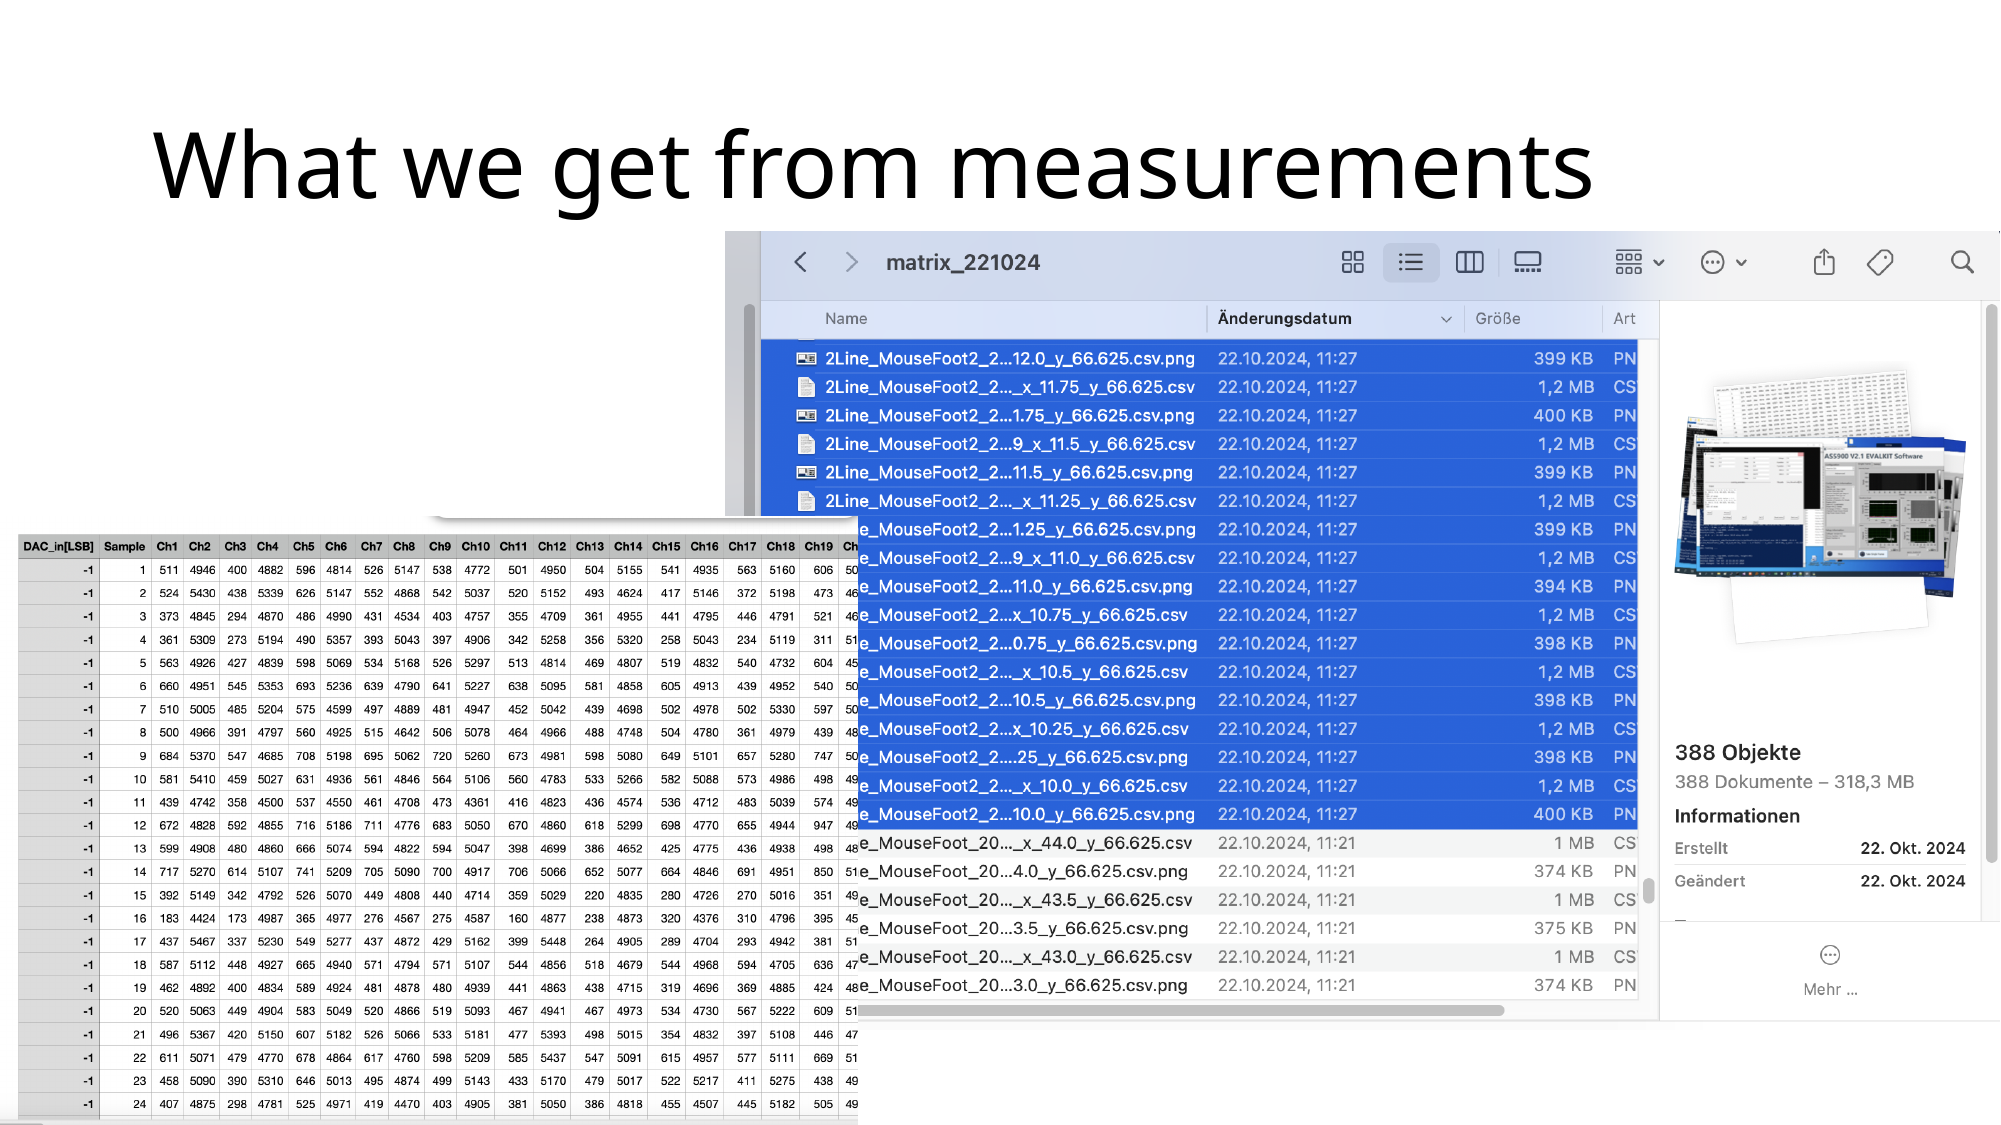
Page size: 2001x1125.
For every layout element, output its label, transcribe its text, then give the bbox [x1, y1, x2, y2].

picture [0, 231, 2000, 1125]
title What we get from measurements [137, 59, 1863, 278]
